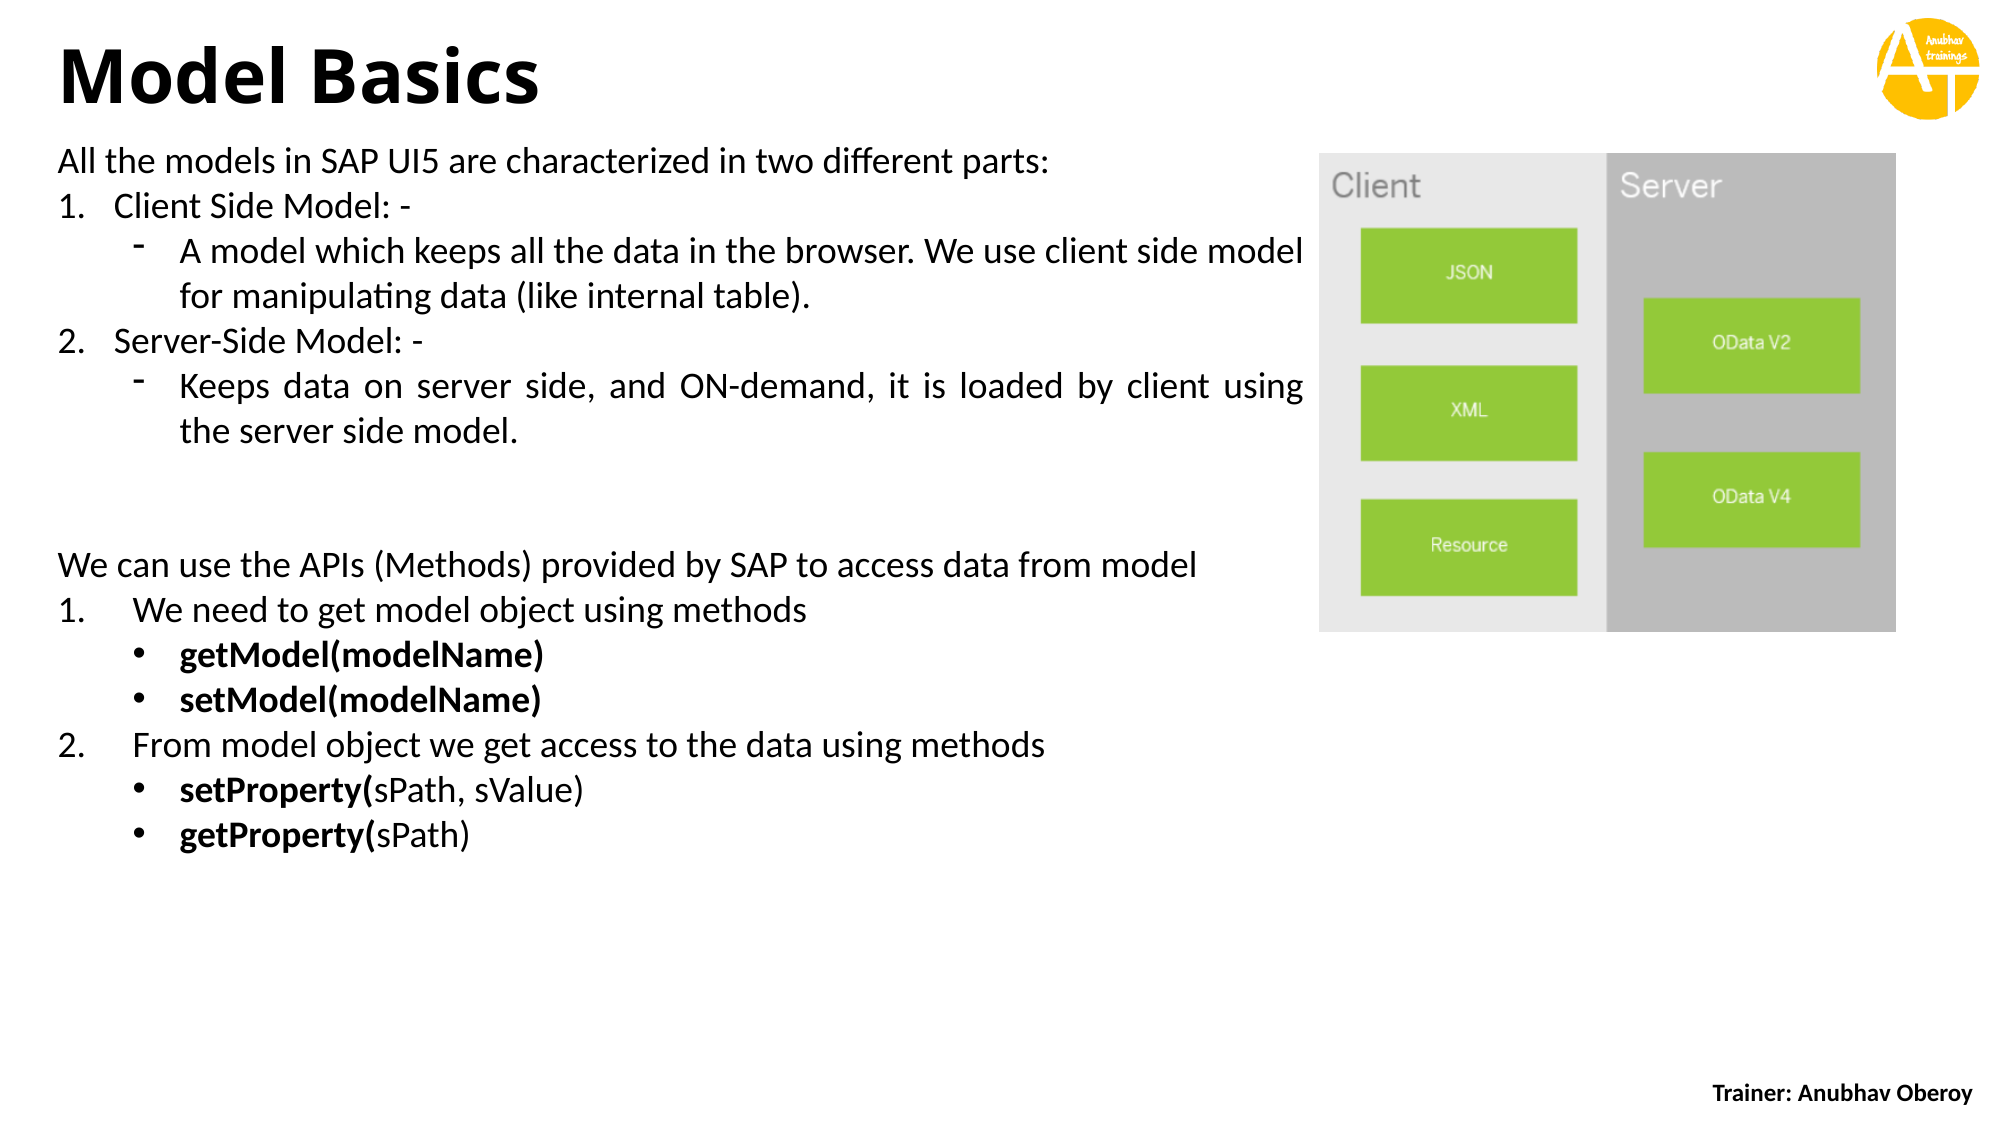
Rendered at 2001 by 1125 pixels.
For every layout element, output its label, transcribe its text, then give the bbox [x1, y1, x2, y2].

picture [1866, 11, 1985, 128]
footer Trainer: Anubhav Oberoy [1660, 1074, 2000, 1108]
picture [1319, 153, 1896, 632]
text_box All the models in SAP UI5 are characterized in two different parts: Client Side Model: - A model which keeps all the data in the browser. We use client side model for manipulating data (like internal table). Server-Side Model: - Keeps data on server side, and ON-demand, it is loaded by client using the server side model. [42, 128, 1320, 459]
text_box We can use the APIs (Methods) provided by SAP to access data from model We need to get model object using methods getModel(modelName) setModel(modelName) From model object we get access to the data using methods setProperty(sPath, sValue) getProperty(sPath) [42, 532, 1235, 863]
text_box Model Basics [42, 30, 1896, 148]
